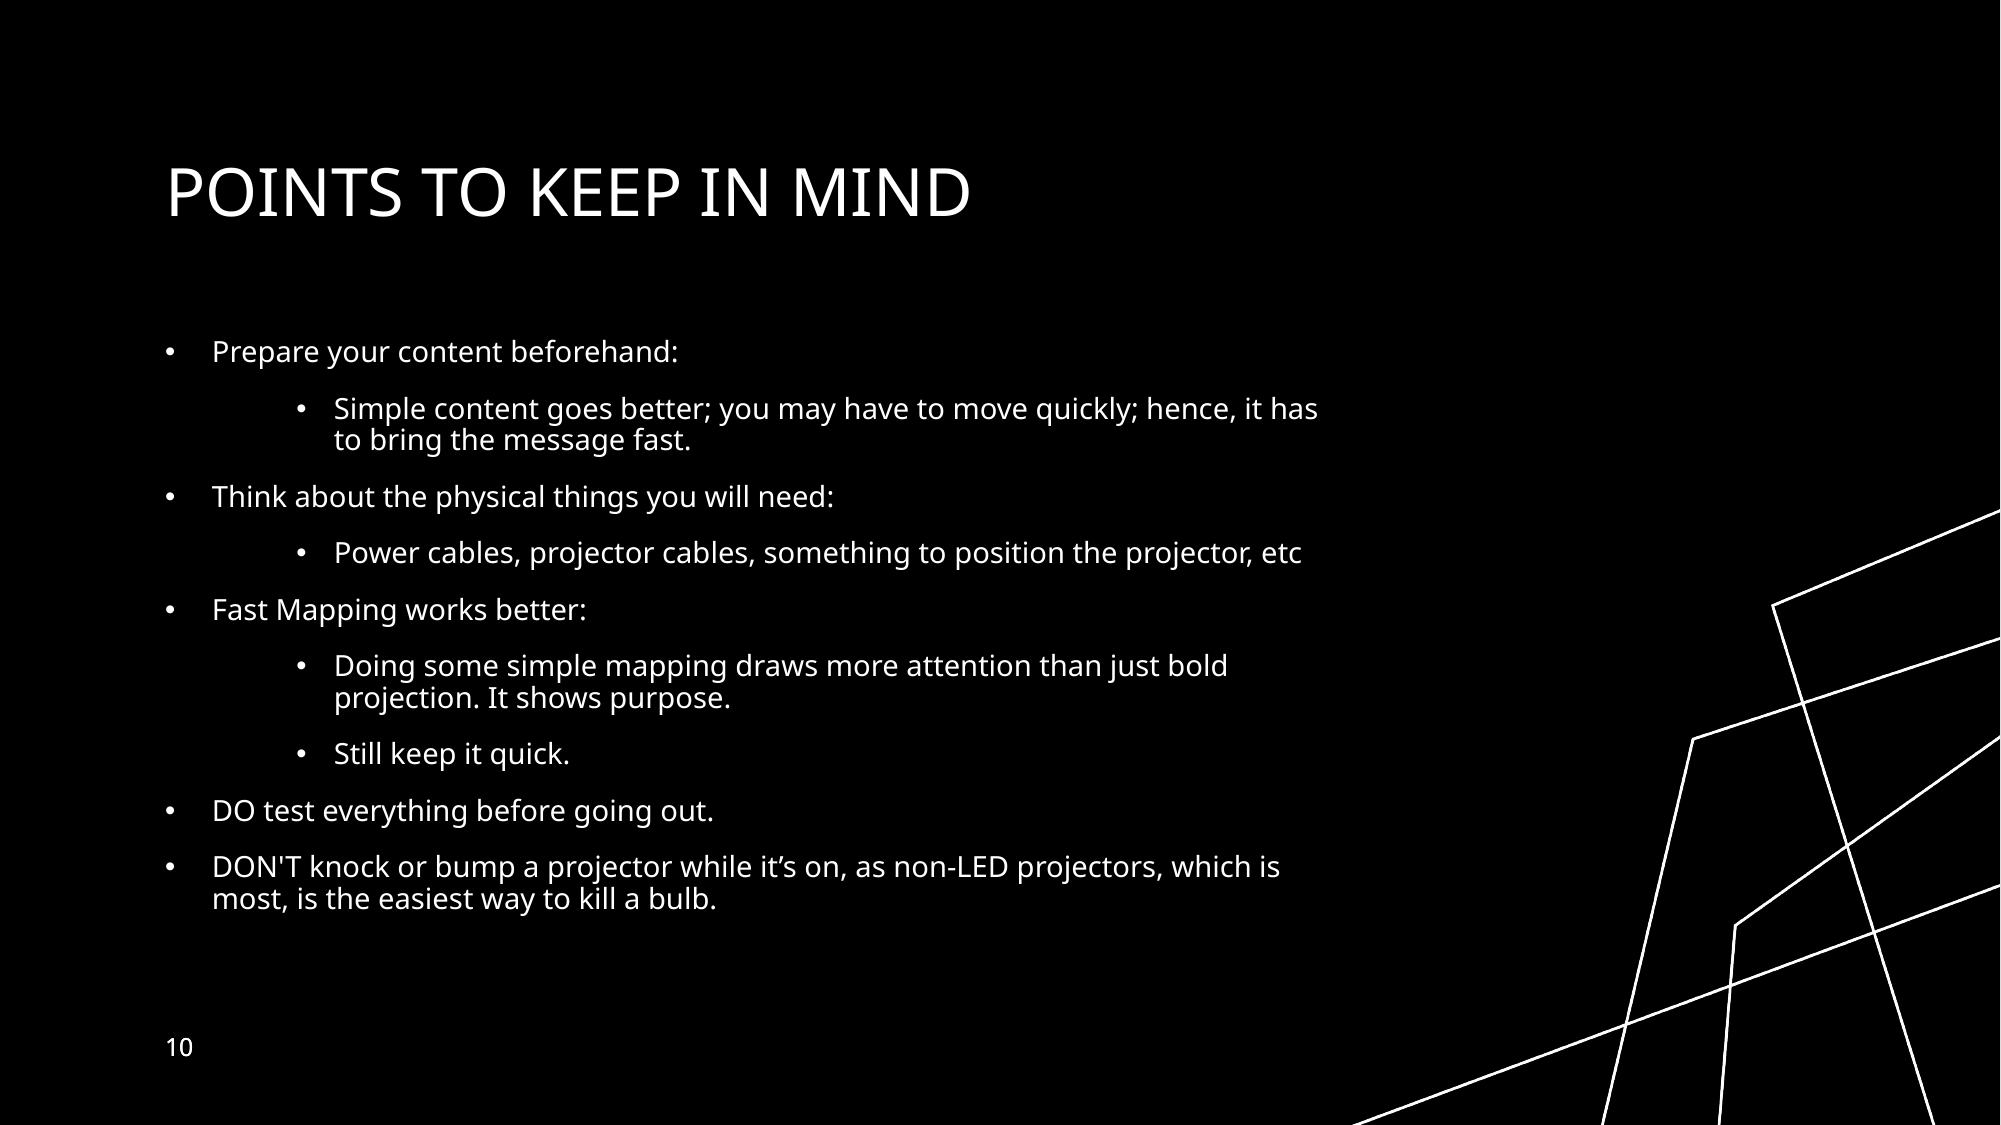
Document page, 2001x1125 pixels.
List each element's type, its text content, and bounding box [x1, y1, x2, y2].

list Prepare your content beforehand: Simple content goes better; you may have to move quickly; hence, it has to bring the message fast. Think about the physical things you will need: Power cables, projector cables, something to position the projector, etc Fast Mapping works better: Doing some simple mapping draws more attention than just bold projection. It shows purpose. Still keep it quick. DO test everything before going out. DON'T knock or bump a projector while it’s on, as non-LED projectors, which is most, is the easiest way to kill a bulb. [150, 329, 1344, 1012]
picture [1281, 496, 2000, 1125]
slide_number 10 [150, 1024, 254, 1074]
title Points to keep in mind [150, 59, 1344, 329]
